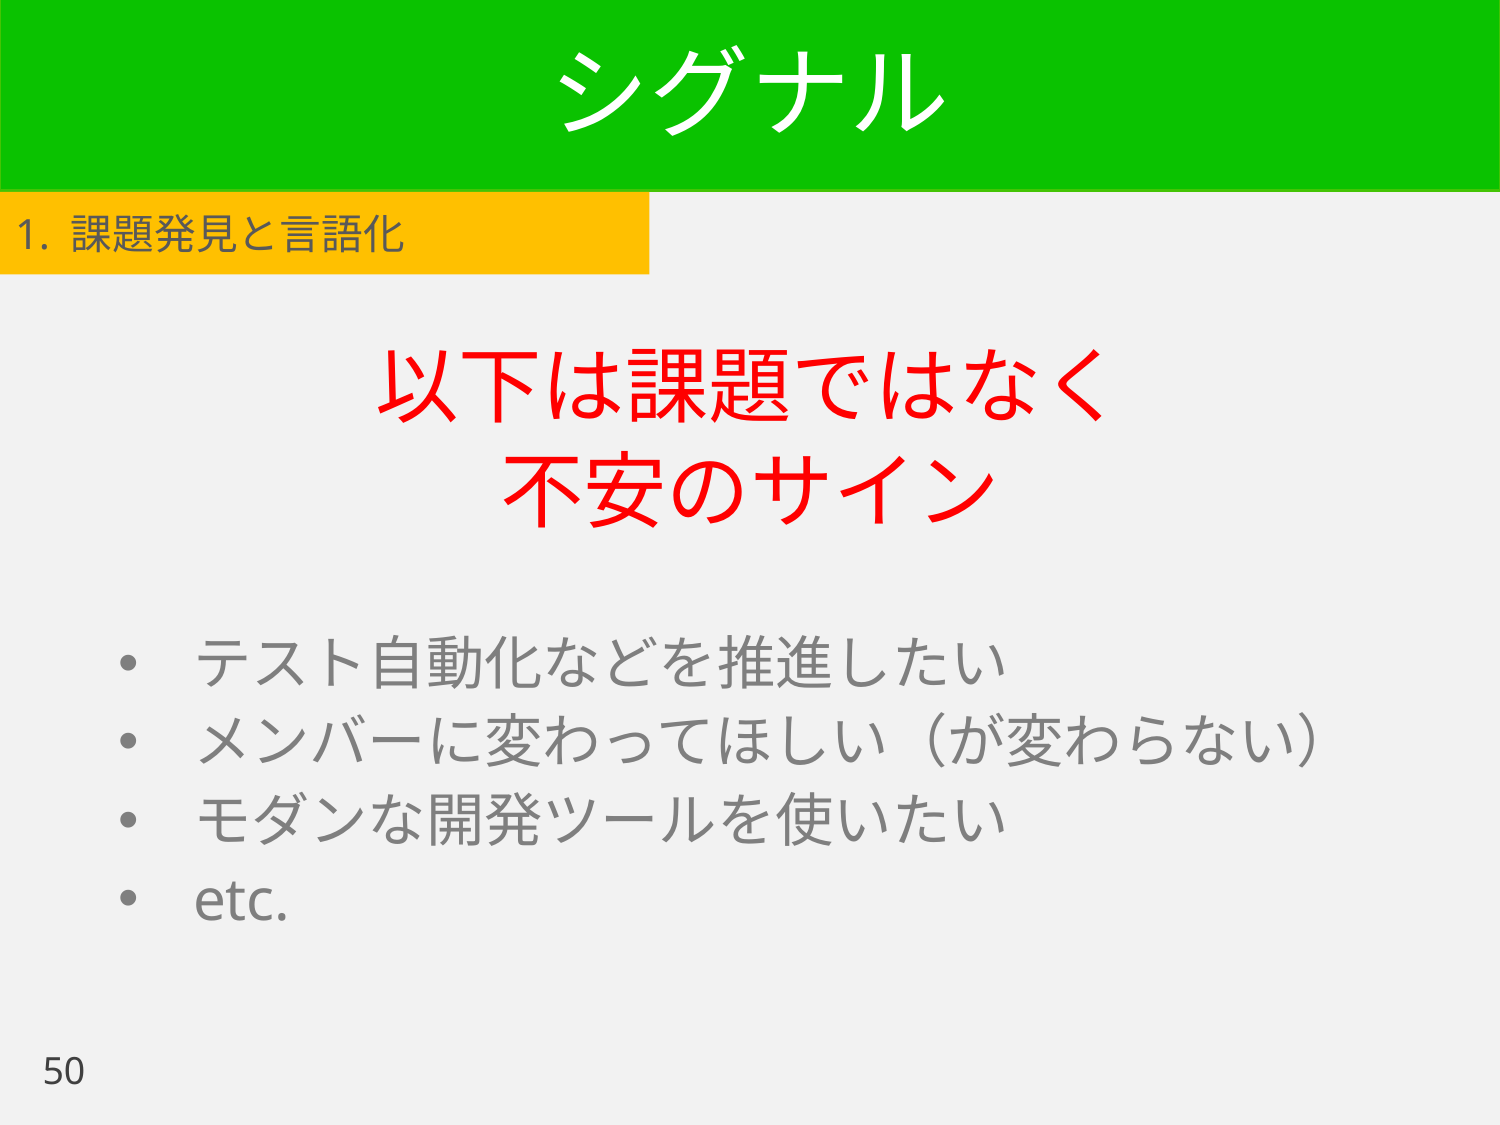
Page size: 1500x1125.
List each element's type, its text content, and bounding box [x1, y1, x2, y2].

text_box 1. 課題発見と言語化 [0, 191, 650, 275]
slide_number 50 [27, 1042, 146, 1102]
title シグナル [0, 53, 1500, 140]
list 以下は課題ではなく 不安のサイン テスト自動化などを推進したい メンバーに変わってほしい（が変わらない） モダンな開発ツールを使いたい etc. [103, 277, 1397, 1000]
